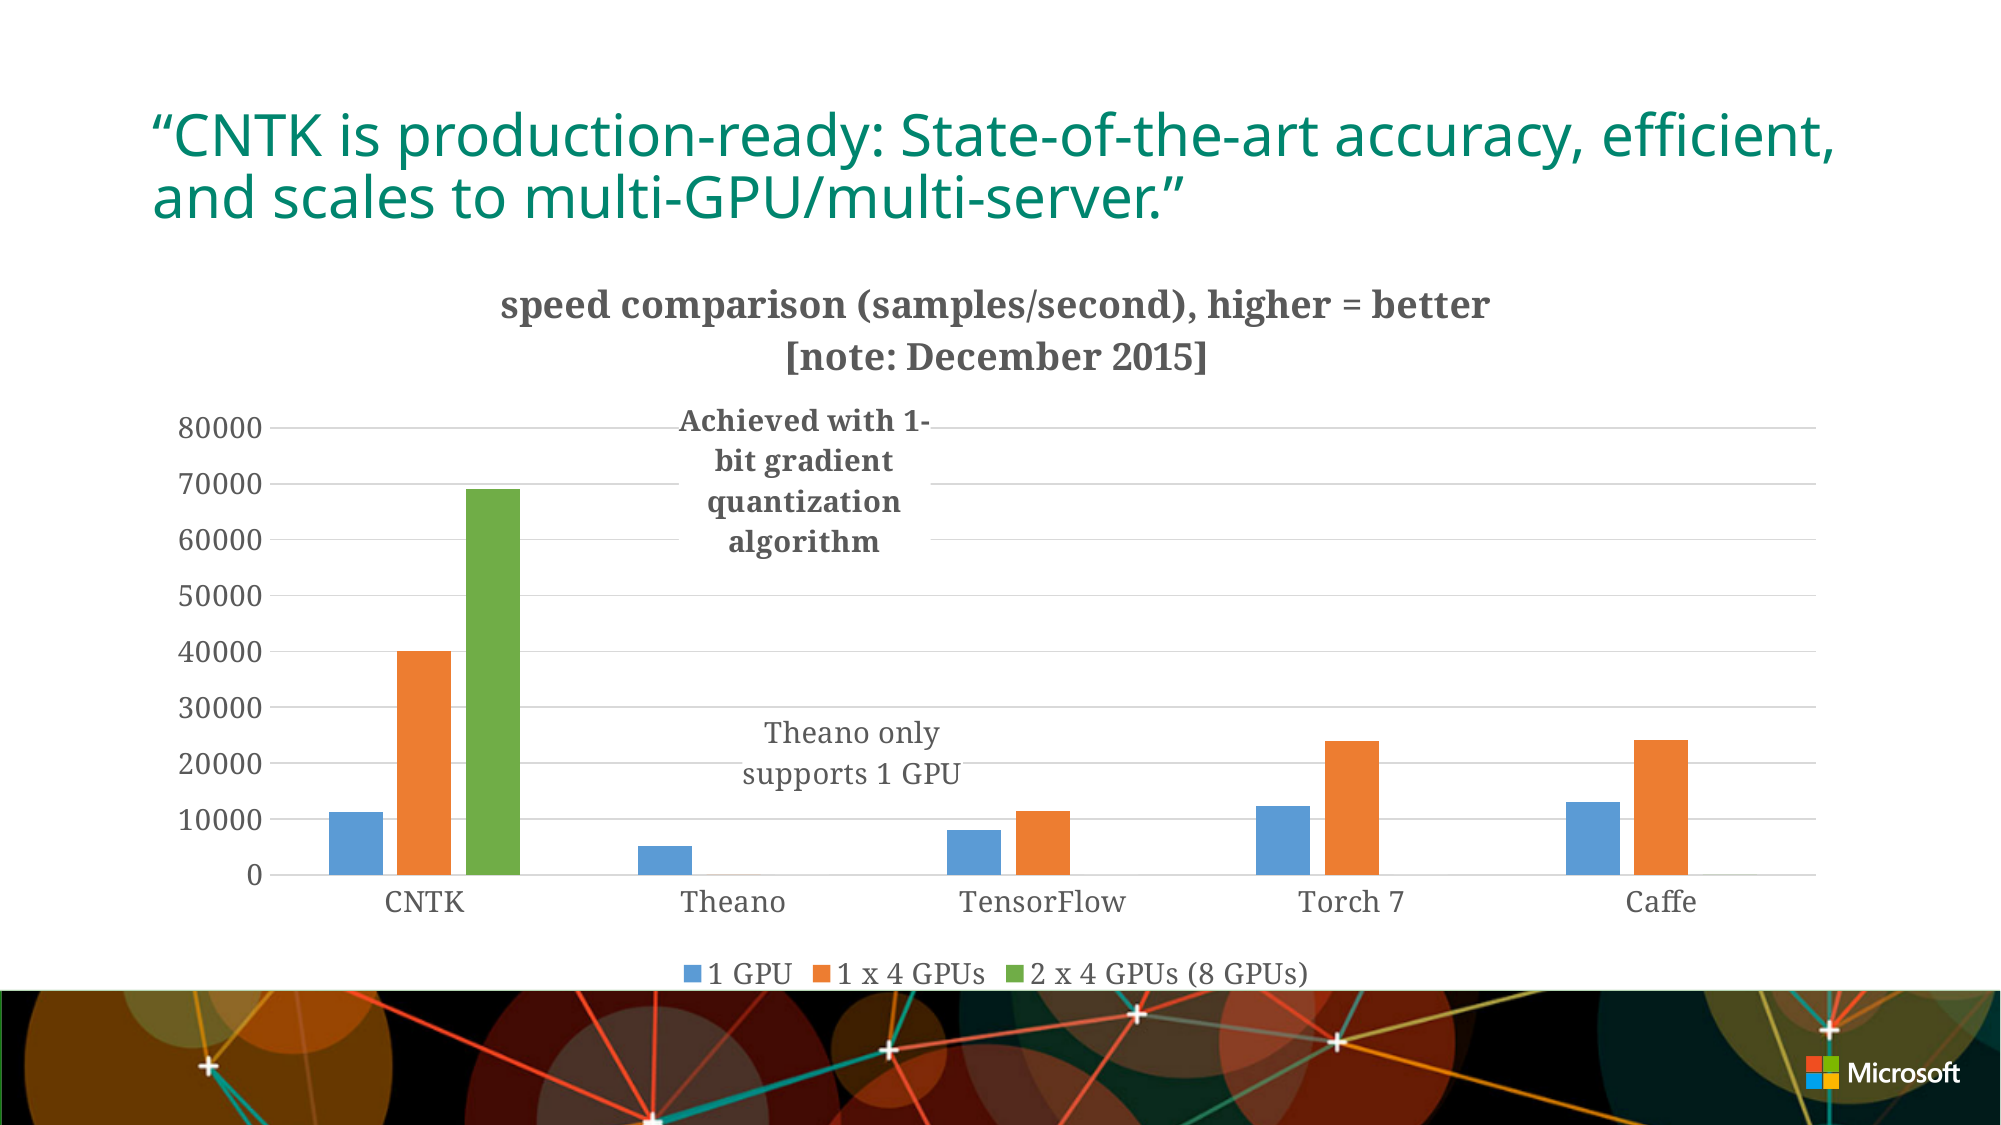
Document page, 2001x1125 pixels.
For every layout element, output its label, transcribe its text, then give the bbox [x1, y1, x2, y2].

title “CNTK is production-ready: State-of-the-art accuracy, efficient, and scales to multi-GPU/multi-server.” [137, 59, 1863, 278]
chart [143, 243, 1850, 1000]
picture [0, 0, 2001, 1125]
